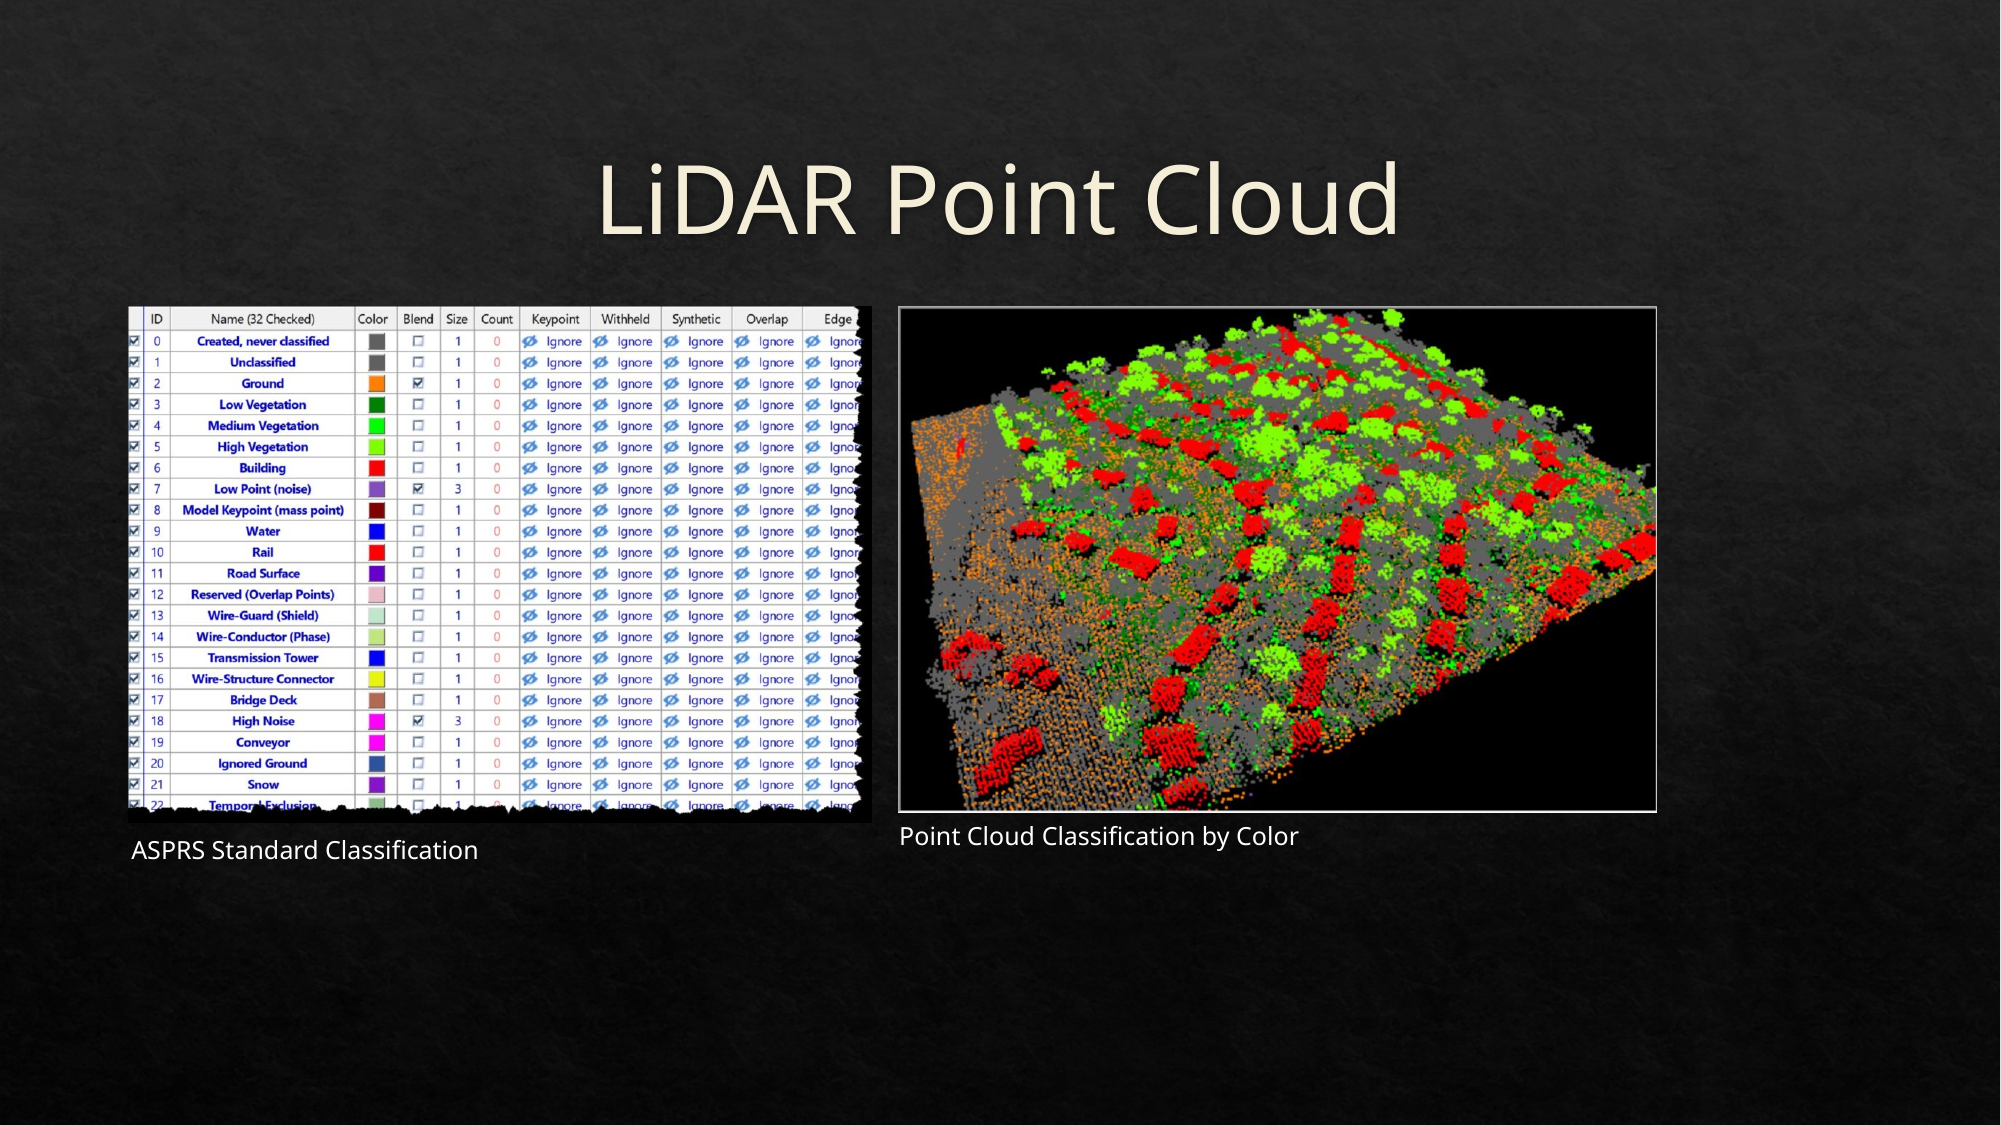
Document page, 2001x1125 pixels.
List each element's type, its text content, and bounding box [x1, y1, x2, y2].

picture [898, 305, 1657, 814]
text_box Point Cloud Classification by Color [884, 812, 1461, 858]
text_box ASPRS Standard Classification [116, 826, 693, 872]
picture [128, 305, 872, 824]
title LiDAR Point Cloud [149, 99, 1849, 307]
